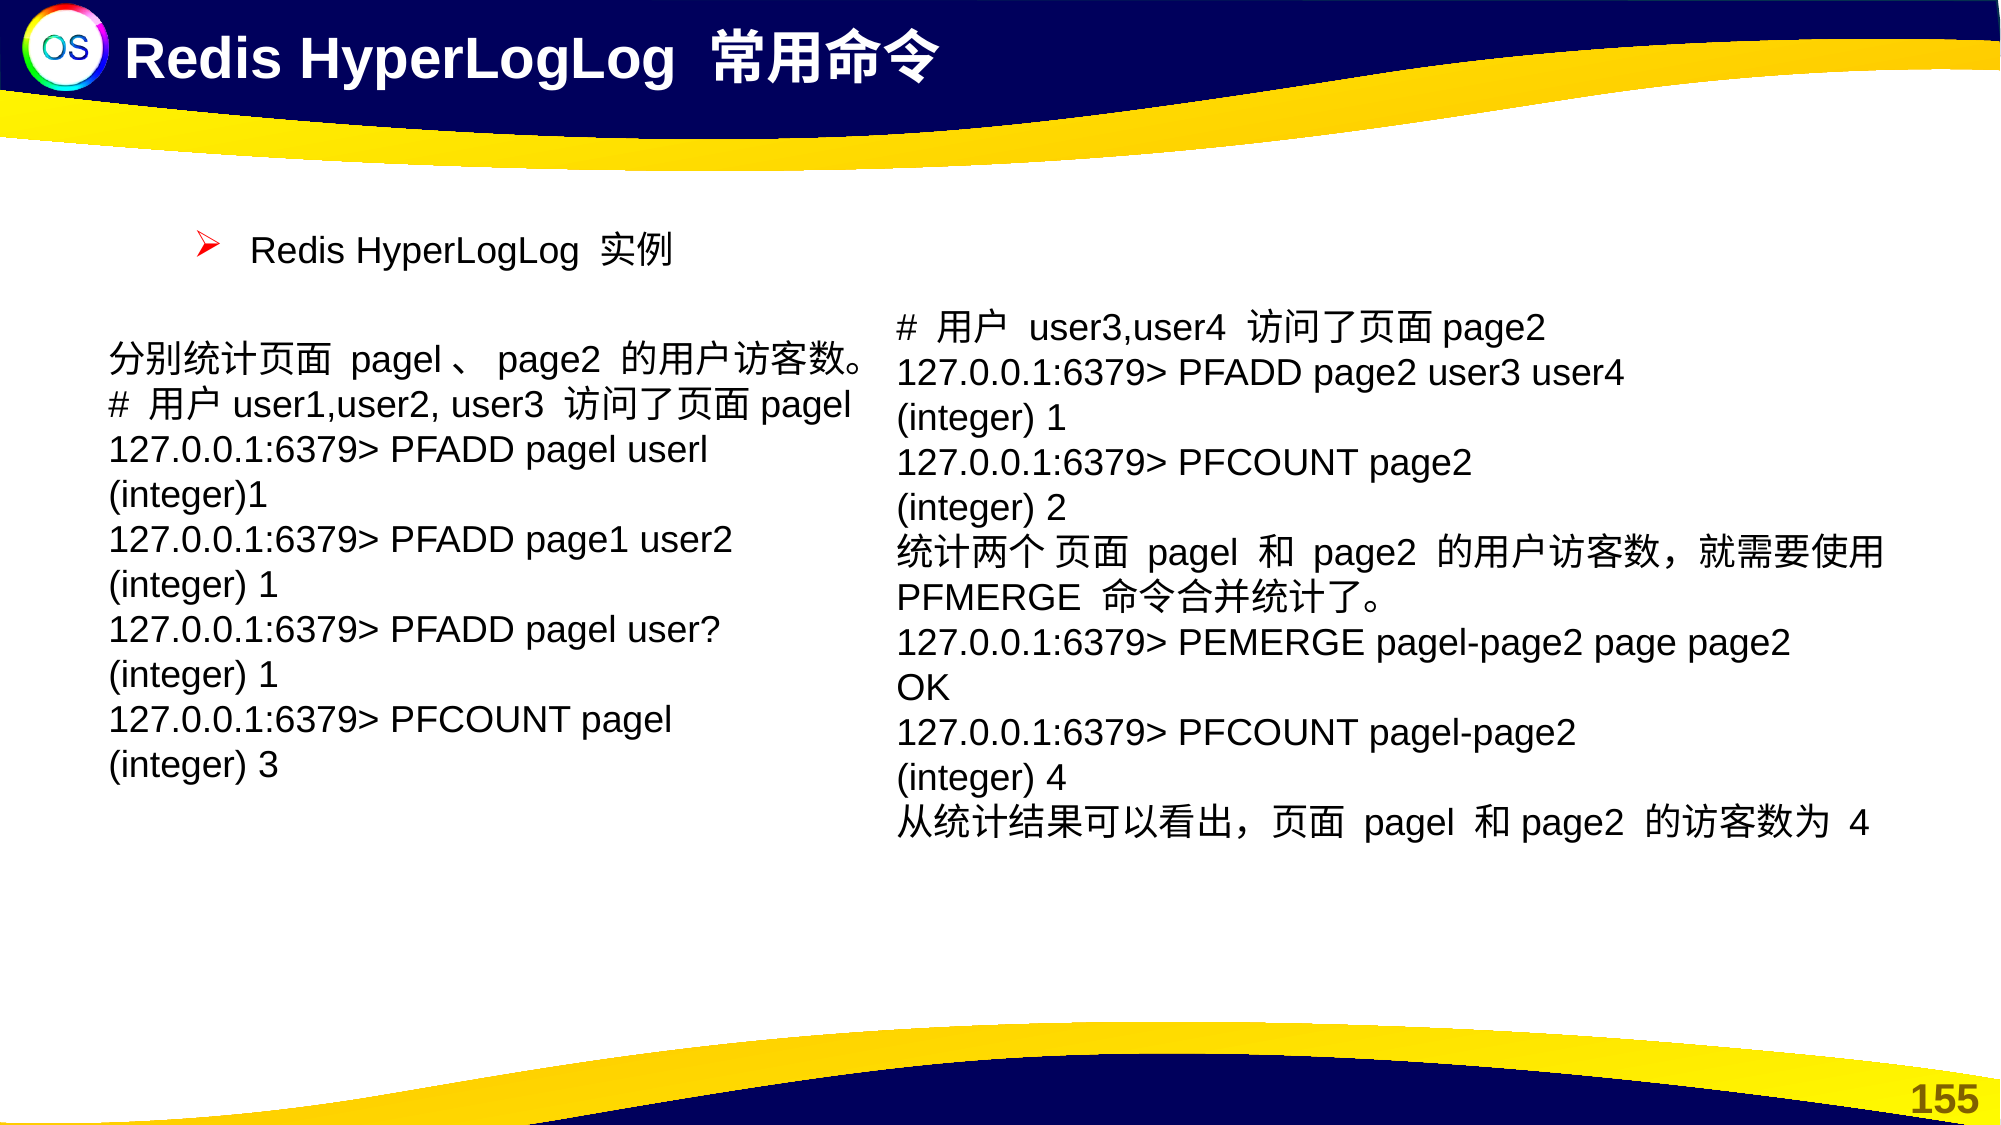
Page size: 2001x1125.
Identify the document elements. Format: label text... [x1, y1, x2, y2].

text_box Redis HyperLogLog 实例 [178, 209, 971, 296]
text_box Redis HyperLogLog 常用命令 [109, 12, 1263, 98]
text_box # 用户 user3,user4 访问了页面page2 127.0.0.1:6379> PFADD page2 user3 user4 (integer) 1 127.0.0.1:6379> PFCOUNT page2 (integer) 2 统计两个 页面 pagel 和 page2 的用户访客数，就需要使用 PFMERGE 命令合并统计了。 127.0.0.1:6379> PEMERGE pagel-page2 page page2 OK 127.0.0.1:6379> PFCOUNT pagel-page2 (integer) 4 从统计结果可以看出，页面 pagel 和page2 的访客数为 4 [881, 295, 2000, 896]
picture [22, 3, 109, 91]
text_box 分别统计页面 pagel、page2 的用户访客数。 # 用户user1,user2, user3 访问了页面pagel 127.0.0.1:6379> PFADD pagel userl (integer)1 127.0.0.1:6379> PFADD page1 user2 (integer) 1 127.0.0.1:6379> PFADD pagel user? (integer) 1 127.0.0.1:6379> PFCOUNT pagel (integer) 3 [93, 327, 881, 793]
